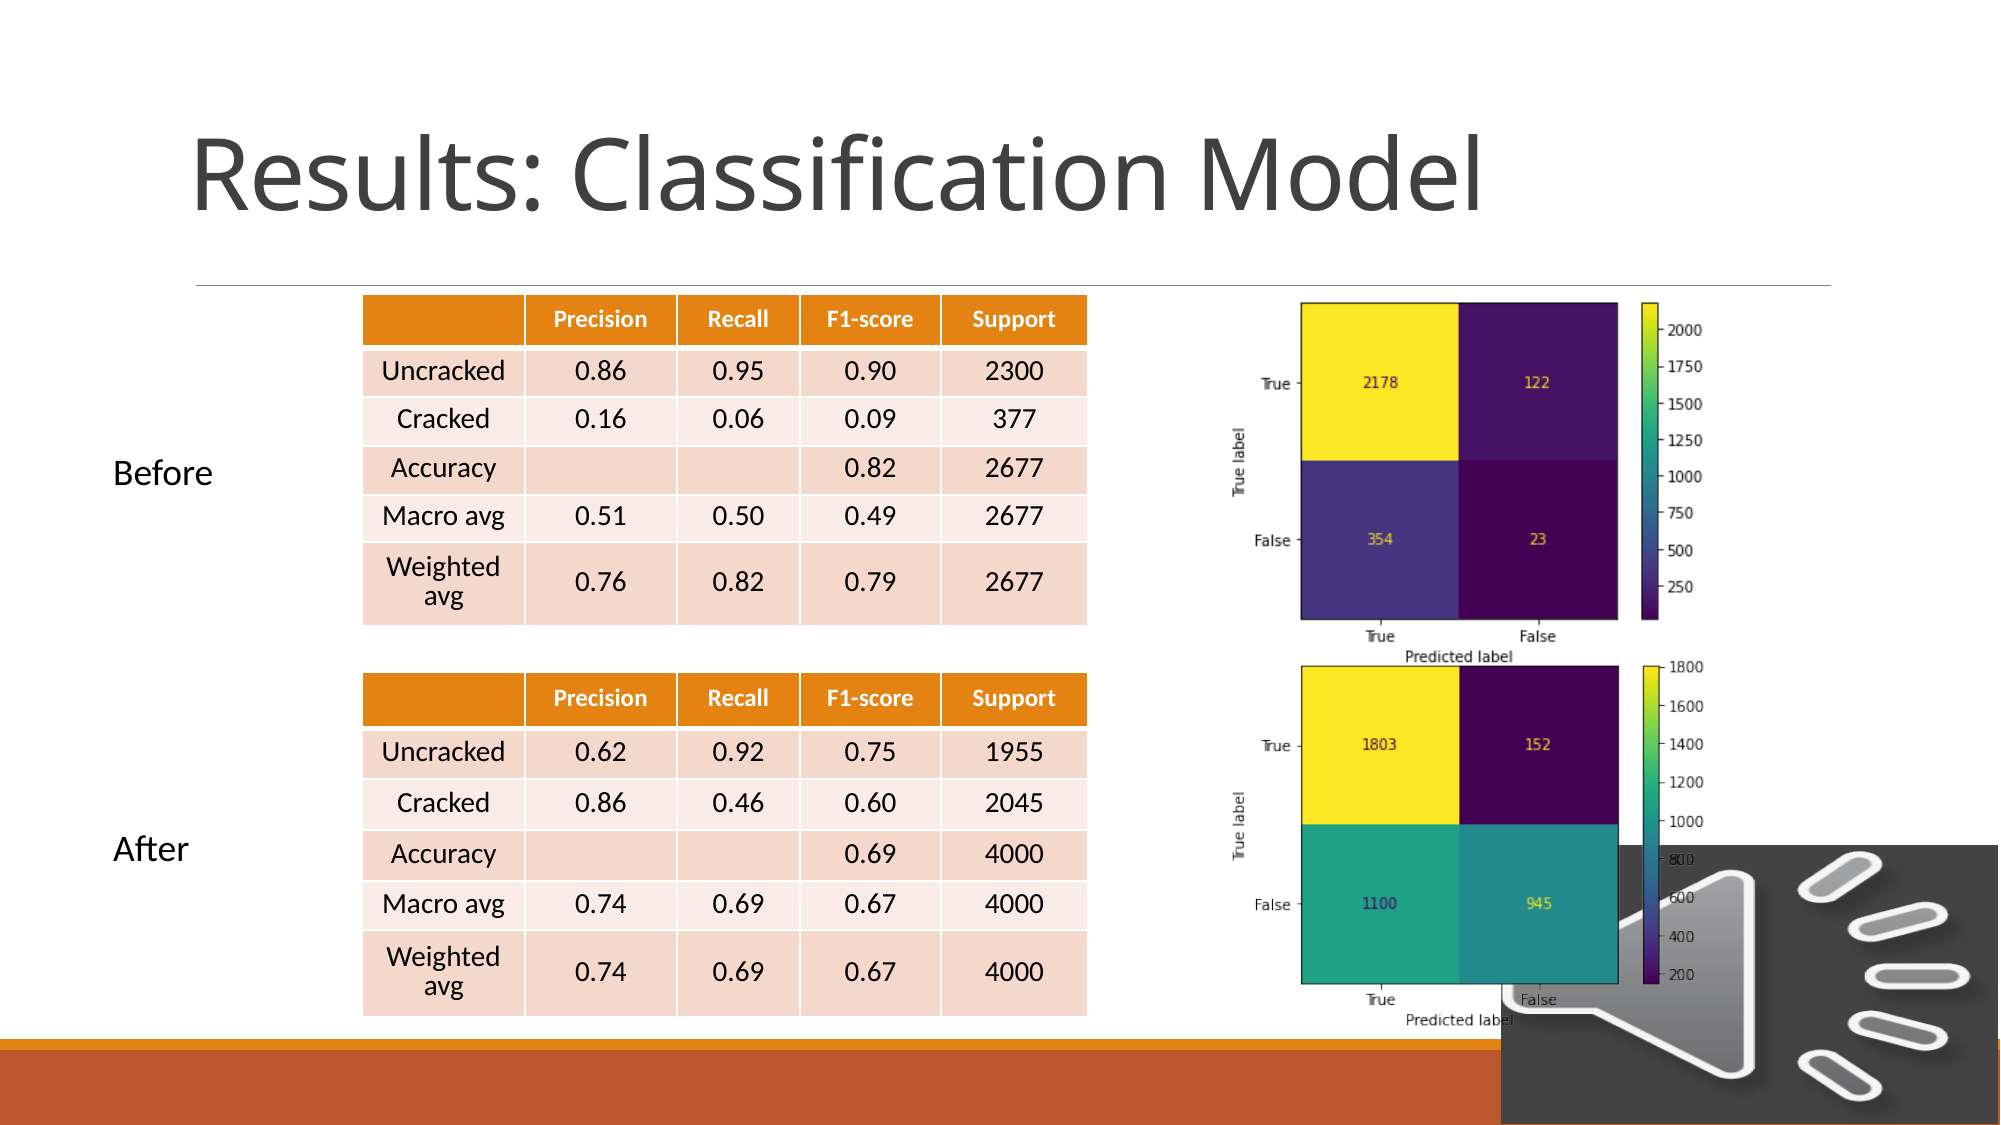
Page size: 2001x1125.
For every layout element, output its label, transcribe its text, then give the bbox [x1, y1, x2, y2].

table_cell Weighted avg [363, 931, 524, 1016]
table_cell Uncracked [363, 351, 524, 396]
table_cell 4000 [942, 882, 1087, 929]
table_cell 0.74 [526, 931, 676, 1016]
table_cell [678, 447, 799, 494]
table_cell 2677 [942, 447, 1087, 494]
text_box After [98, 817, 276, 877]
table_cell [526, 831, 676, 880]
table_cell Accuracy [363, 831, 524, 880]
table_cell 0.50 [678, 496, 799, 541]
table_cell 2677 [942, 543, 1087, 625]
table_cell 0.69 [678, 931, 799, 1016]
table_header [363, 673, 524, 726]
table_cell 0.51 [526, 496, 676, 541]
table_cell 0.09 [801, 398, 940, 445]
table_header Precision [526, 673, 676, 726]
table_cell 0.82 [678, 543, 799, 625]
table_cell 0.49 [801, 496, 940, 541]
table_cell 0.67 [801, 931, 940, 1016]
table_cell 0.69 [678, 882, 799, 929]
table_cell Macro avg [363, 496, 524, 541]
table_header Support [942, 673, 1087, 726]
table_header F1-score [801, 295, 940, 345]
table_cell 0.06 [678, 398, 799, 445]
table_cell 0.86 [526, 351, 676, 396]
table_cell 2300 [942, 351, 1087, 396]
table_cell 4000 [942, 931, 1087, 1016]
table_cell Macro avg [363, 882, 524, 929]
table_header F1-score [801, 673, 940, 726]
table_cell 0.60 [801, 780, 940, 829]
table_cell Accuracy [363, 447, 524, 494]
table_cell 0.16 [526, 398, 676, 445]
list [1223, 293, 1715, 650]
table_cell Uncracked [363, 731, 524, 778]
table_cell 1955 [942, 731, 1087, 778]
table_cell [678, 831, 799, 880]
table_cell 0.92 [678, 731, 799, 778]
table_cell 0.95 [678, 351, 799, 396]
table_cell Cracked [363, 398, 524, 445]
table_cell 2677 [942, 496, 1087, 541]
table_cell 377 [942, 398, 1087, 445]
table_header Support [942, 295, 1087, 345]
table_cell 0.76 [526, 543, 676, 625]
table_cell [526, 447, 676, 494]
table_cell 0.86 [526, 780, 676, 829]
table_header Precision [526, 295, 676, 345]
table_cell 0.90 [801, 351, 940, 396]
table_cell Cracked [363, 780, 524, 829]
table_cell 0.74 [526, 882, 676, 929]
table_cell 0.75 [801, 731, 940, 778]
table_cell Weighted avg [363, 543, 524, 625]
table_header Recall [678, 673, 799, 726]
table_cell 0.46 [678, 780, 799, 829]
table_cell 0.69 [801, 831, 940, 880]
table_cell 0.62 [526, 731, 676, 778]
table_cell 0.79 [801, 543, 940, 625]
table_header [363, 295, 524, 345]
table_cell 4000 [942, 831, 1087, 880]
table_header Recall [678, 295, 799, 345]
title Results: Classification Model [173, 116, 1824, 238]
table_cell 0.82 [801, 447, 940, 494]
table_cell 2045 [942, 780, 1087, 829]
picture [1223, 651, 2000, 1125]
text_box Before [98, 440, 276, 500]
table_cell 0.67 [801, 882, 940, 929]
